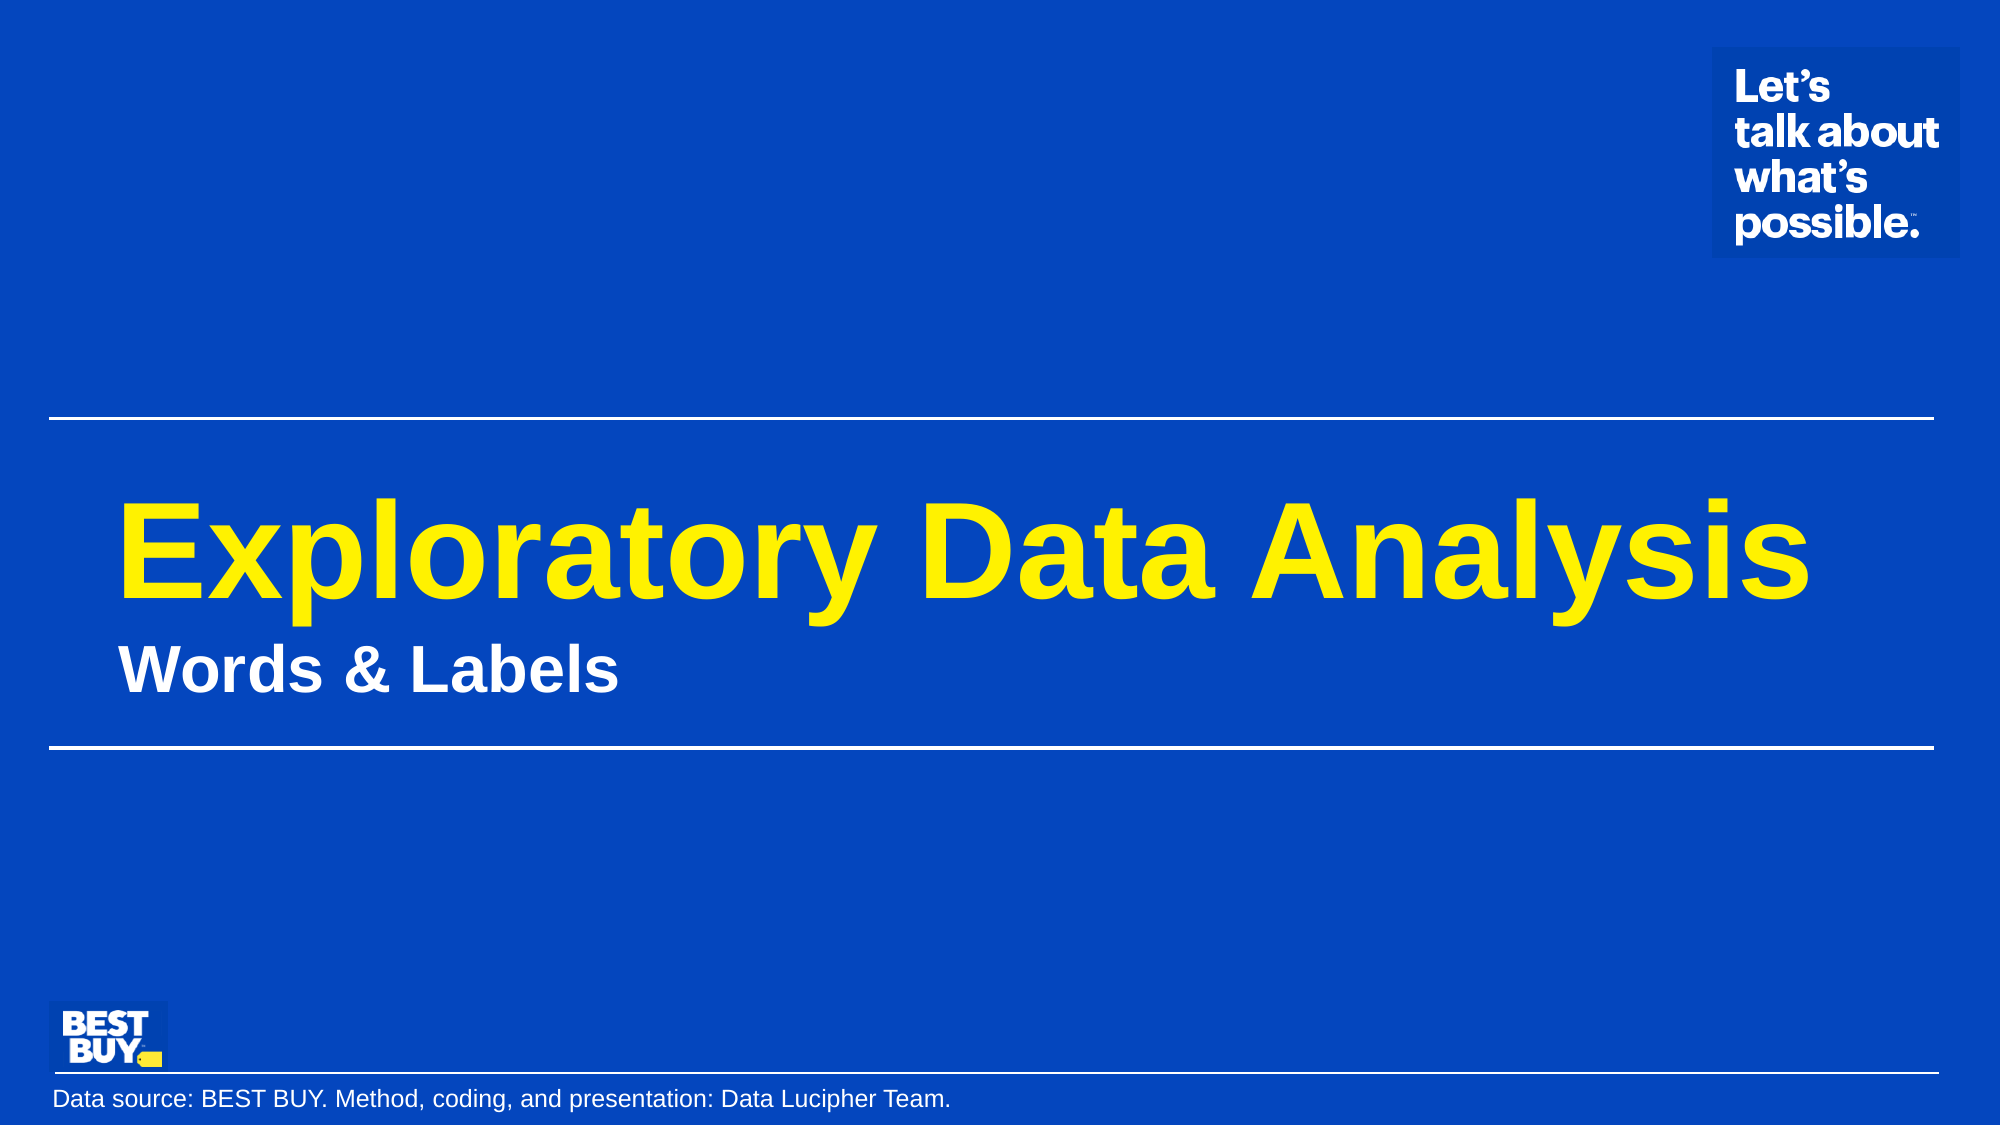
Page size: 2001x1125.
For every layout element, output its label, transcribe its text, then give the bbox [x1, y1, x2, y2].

text_box Exploratory Data Analysis [115, 492, 1917, 625]
text_box Words & Labels [113, 635, 1917, 708]
picture [49, 1001, 168, 1072]
text_box Data source: BEST BUY. Method, coding, and presentation: Data Lucipher Team. [37, 1075, 1000, 1121]
picture [1711, 47, 1960, 258]
